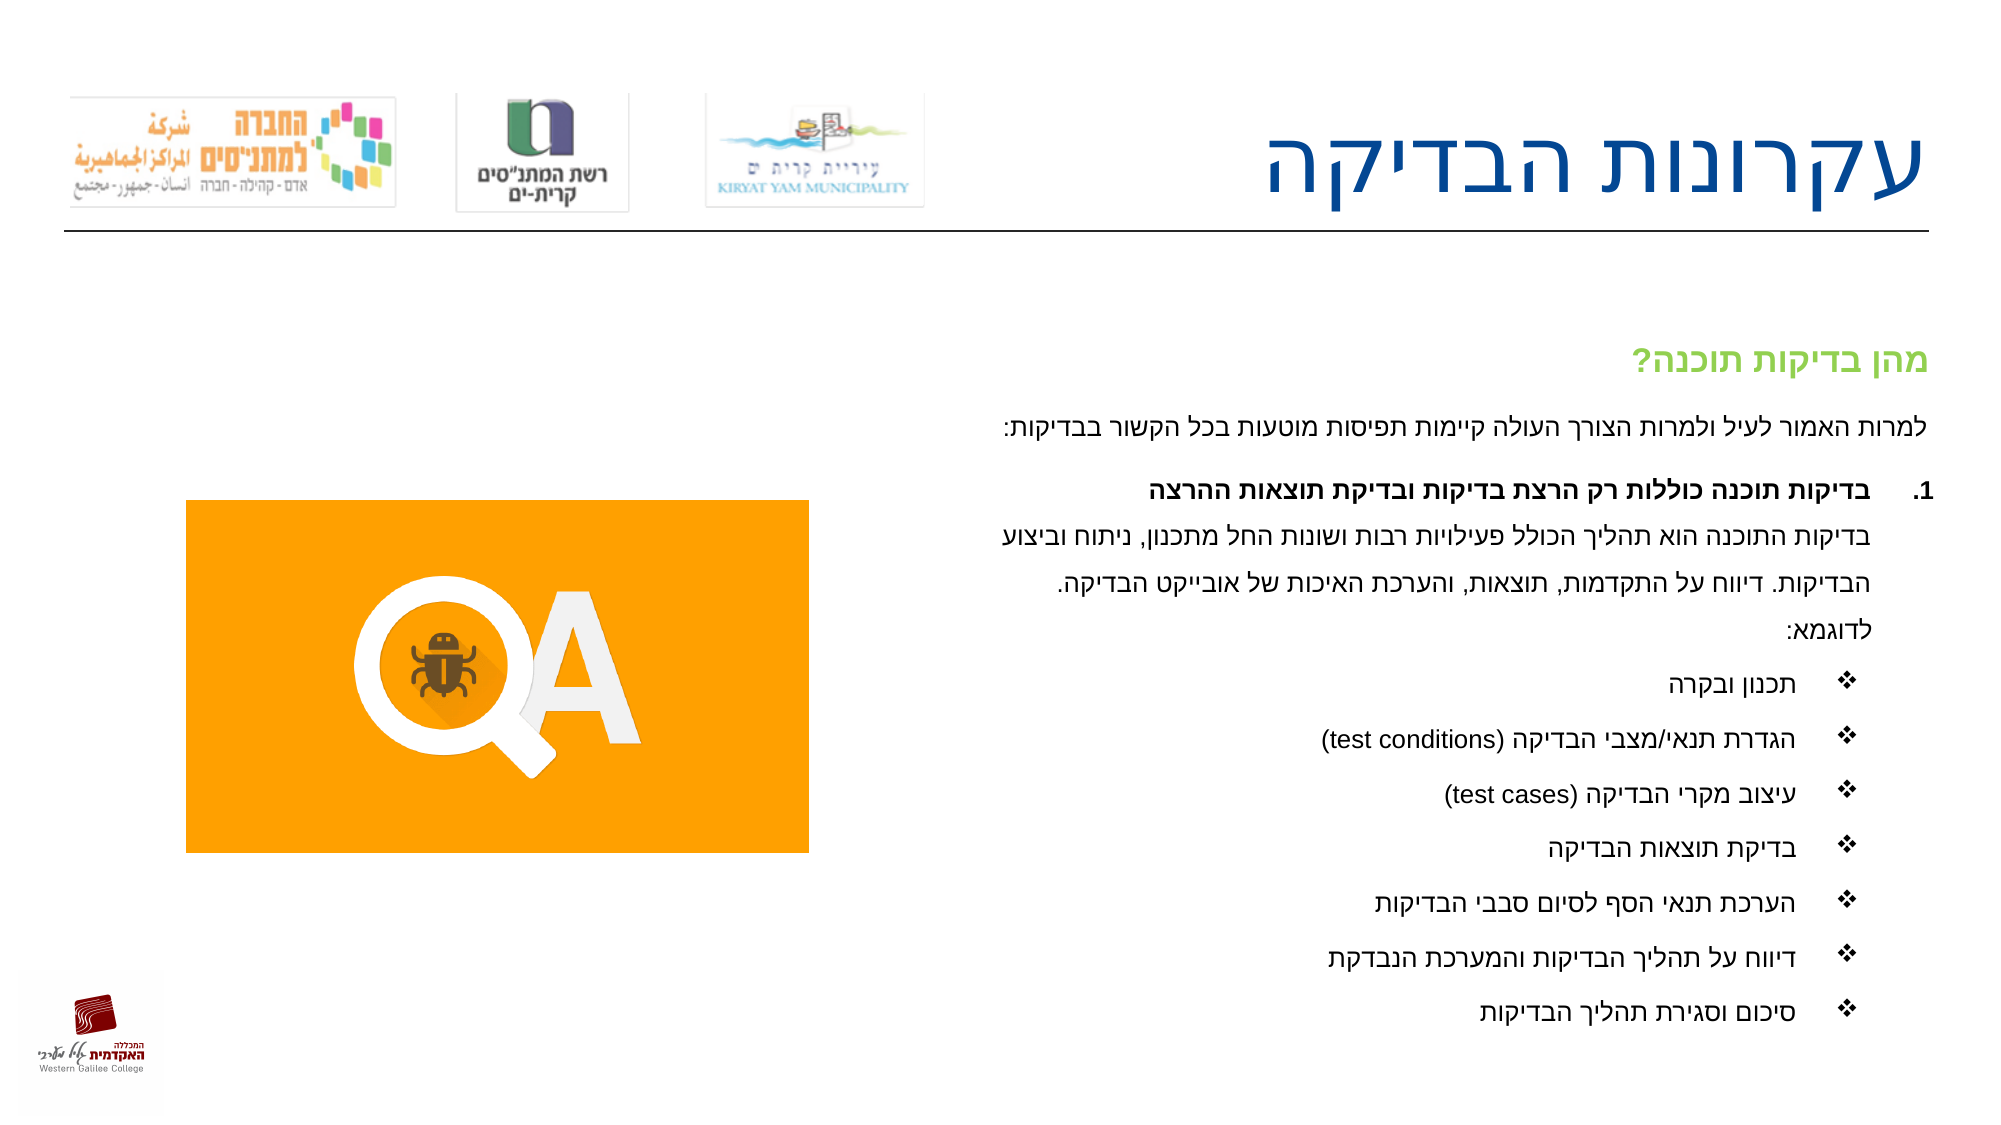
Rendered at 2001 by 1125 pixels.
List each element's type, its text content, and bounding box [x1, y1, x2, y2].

picture [18, 970, 164, 1116]
text_box מהן בדיקות תוכנה? למרות האמור לעיל ולמרות הצורך העולה קיימות תפיסות מוטעות בכל הקשור בבדיקות: בדיקות תוכנה כוללות רק הרצת בדיקות ובדיקת תוצאות ההרצה בדיקות התוכנה הוא תהליך הכולל פעילויות רבות ושונות החל מתכנון, ניתוח וביצוע הבדיקות. דיווח על התקדמות, תוצאות, והערכת האיכות של אובייקט הבדיקה. לדוגמא: תכנון ובקרה הגדרת תנאי/מצבי הבדיקה (test conditions) עיצוב מקרי הבדיקה (test cases) בדיקת תוצאות הבדיקה הערכת תנאי הסף לסיום סבבי הבדיקות דיווח על תהליך הבדיקות והמערכת הנבדקת סיכום וסגירת תהליך הבדיקות [924, 309, 1930, 1043]
picture [70, 93, 925, 213]
picture [186, 500, 809, 853]
title עקרונות הבדיקה [64, 55, 1930, 221]
